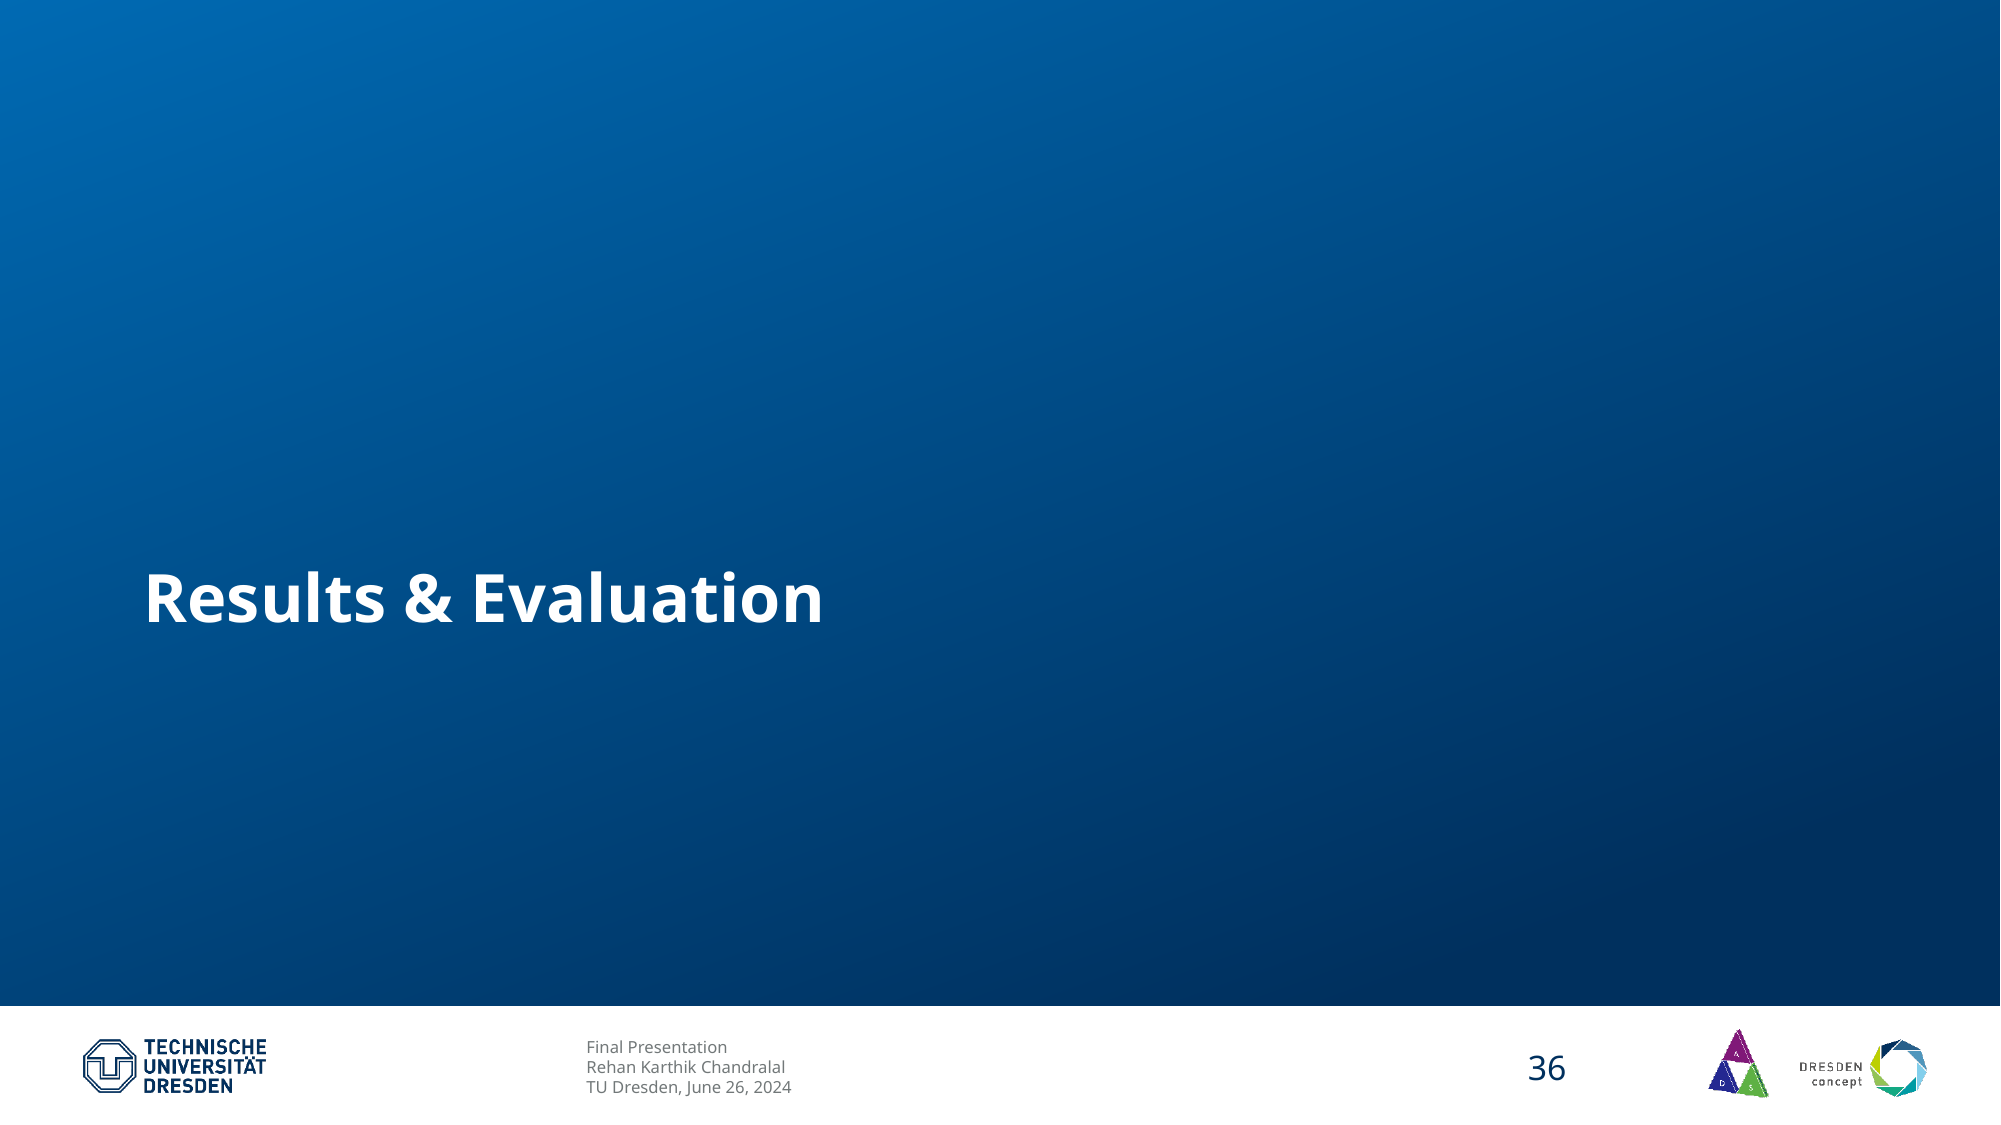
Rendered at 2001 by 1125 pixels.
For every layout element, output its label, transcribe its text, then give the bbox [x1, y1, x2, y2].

picture [83, 1039, 266, 1093]
title Results & Evaluation [143, 555, 1880, 753]
picture [1707, 1028, 1769, 1098]
picture [1800, 1039, 1927, 1097]
